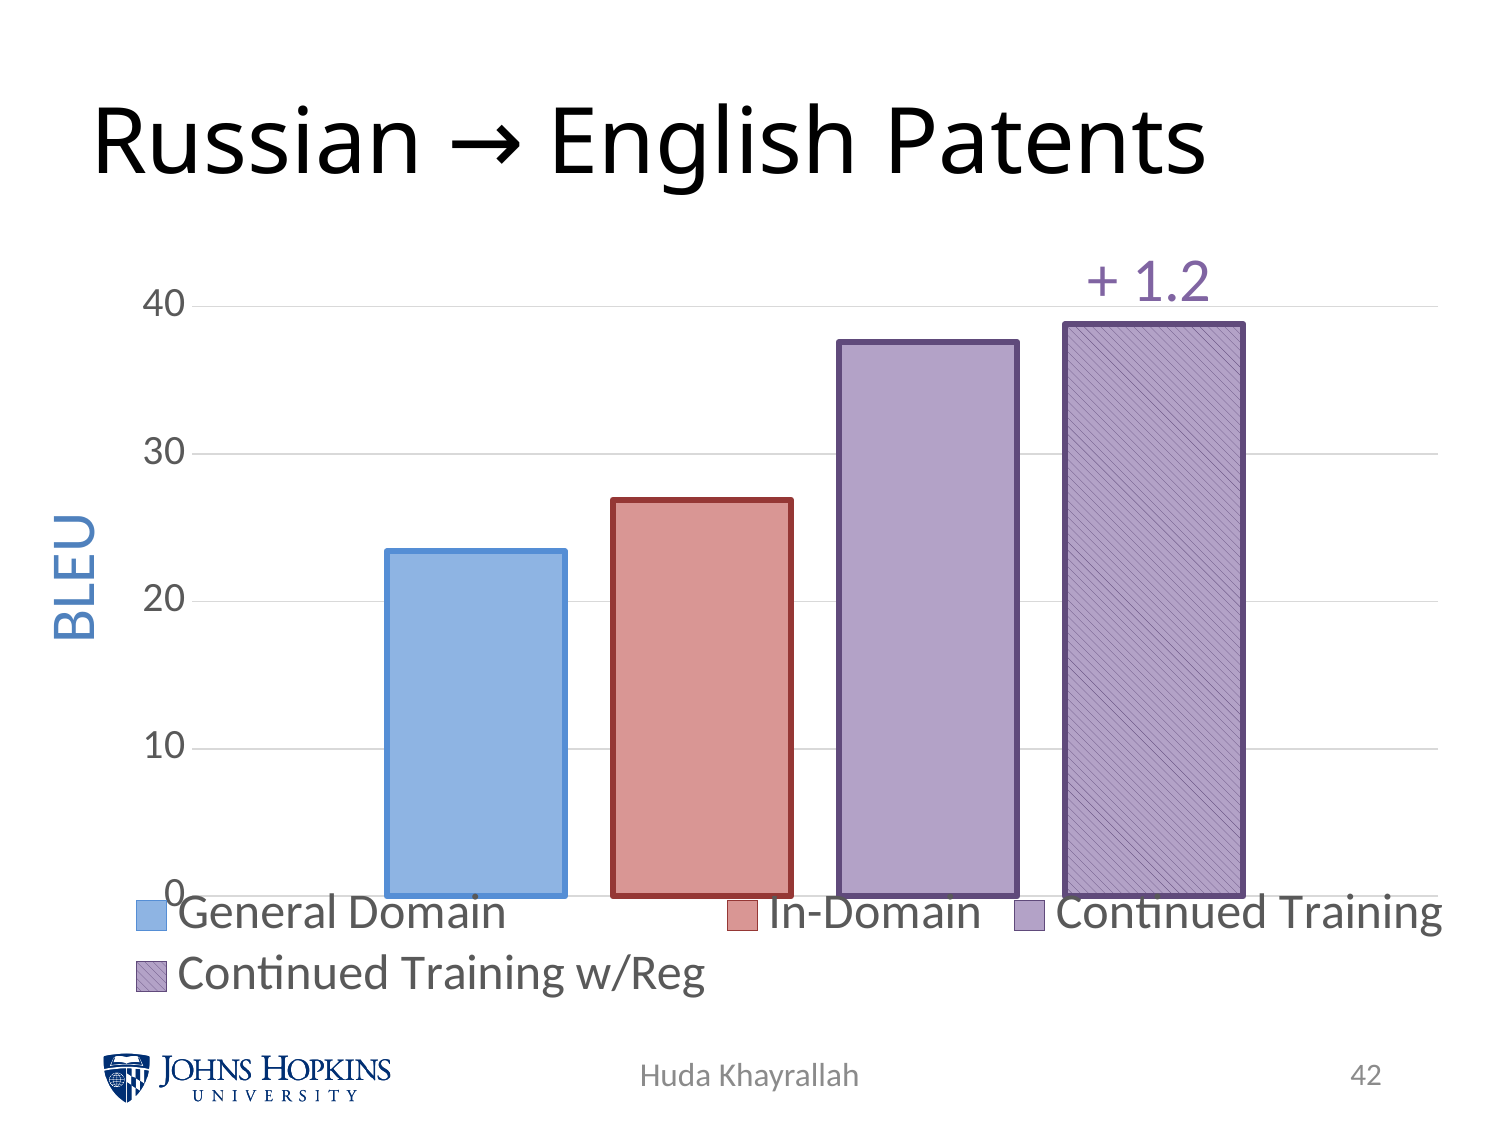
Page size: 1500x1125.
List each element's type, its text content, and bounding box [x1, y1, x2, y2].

chart [115, 270, 1466, 1014]
title Russian → English Patents [75, 50, 1425, 238]
text_box BLEU [24, 492, 114, 659]
slide_number 41 [1059, 1042, 1397, 1103]
text_box + 1.2 [1038, 231, 1261, 270]
footer Huda Khayrallah [496, 1042, 1004, 1103]
